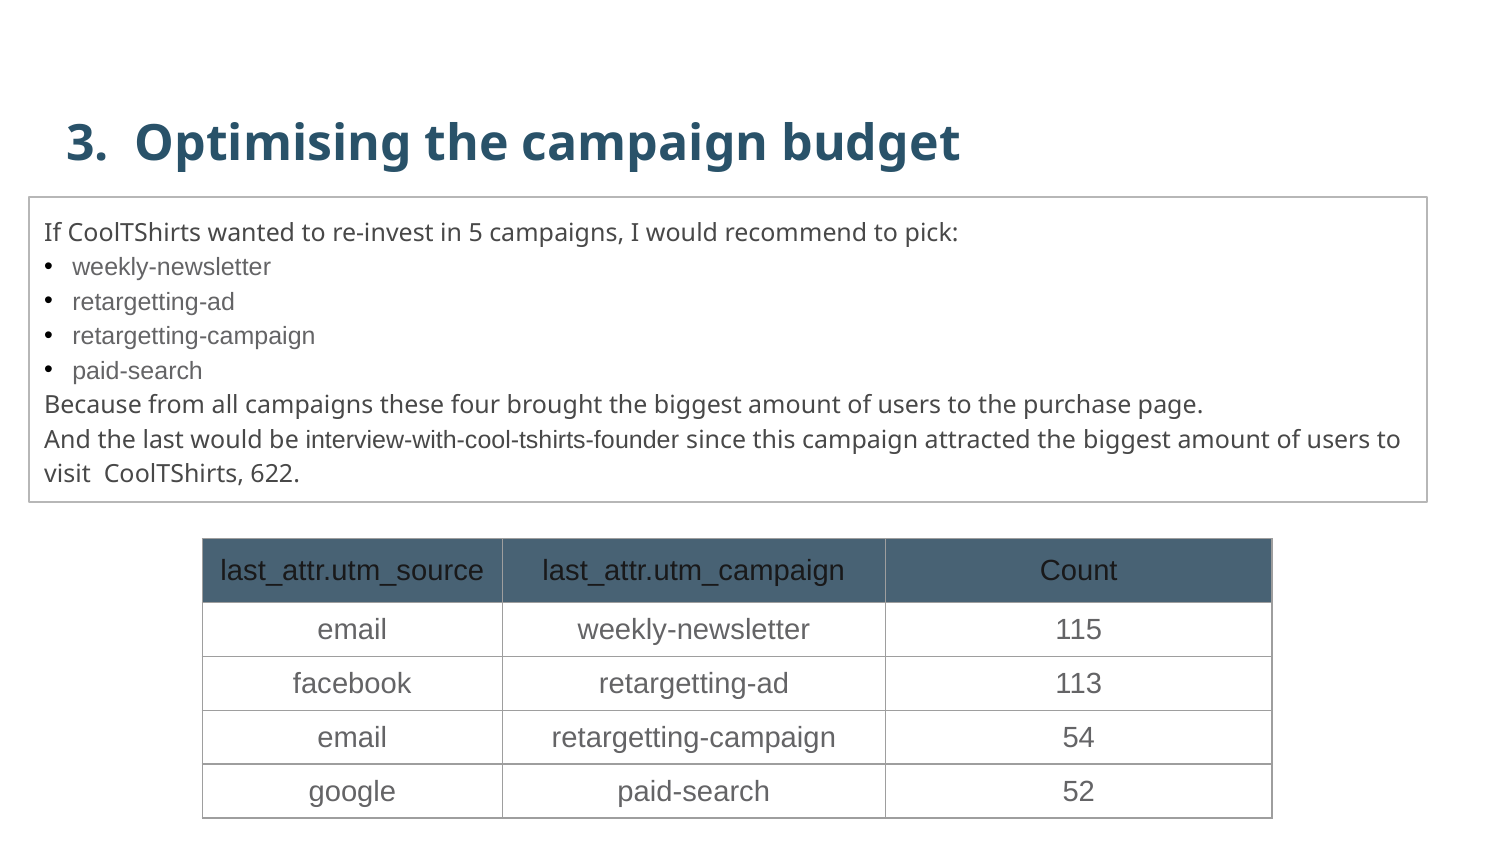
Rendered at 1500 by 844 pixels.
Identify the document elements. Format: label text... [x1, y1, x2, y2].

table_cell facebook [203, 657, 502, 710]
table_cell email [203, 711, 502, 763]
table_cell google [203, 765, 502, 817]
table_cell 54 [886, 711, 1271, 763]
table_header Count [886, 539, 1271, 602]
table_header last_attr.utm_campaign [503, 539, 885, 602]
table_cell retargetting-ad [503, 657, 885, 710]
table_cell email [203, 603, 502, 656]
table_header last_attr.utm_source [203, 539, 502, 602]
text_box If CoolTShirts wanted to re-invest in 5 campaigns, I would recommend to pick: weekly-newsletter retargetting-ad retargetting-campaign paid-search Because from all campaigns these four brought the biggest amount of users to the purchase page. And the last would be interview-with-cool-tshirts-founder since this campaign attracted the biggest amount of users to visit CoolTShirts, 622. [29, 197, 1427, 503]
table_cell weekly-newsletter [503, 603, 885, 656]
table_cell paid-search [503, 765, 885, 817]
table_cell 52 [886, 765, 1271, 817]
table_cell retargetting-campaign [503, 711, 885, 763]
text_box 3. Optimising the campaign budget [51, 48, 1449, 186]
table_cell 113 [886, 657, 1271, 710]
table_cell 115 [886, 603, 1271, 656]
